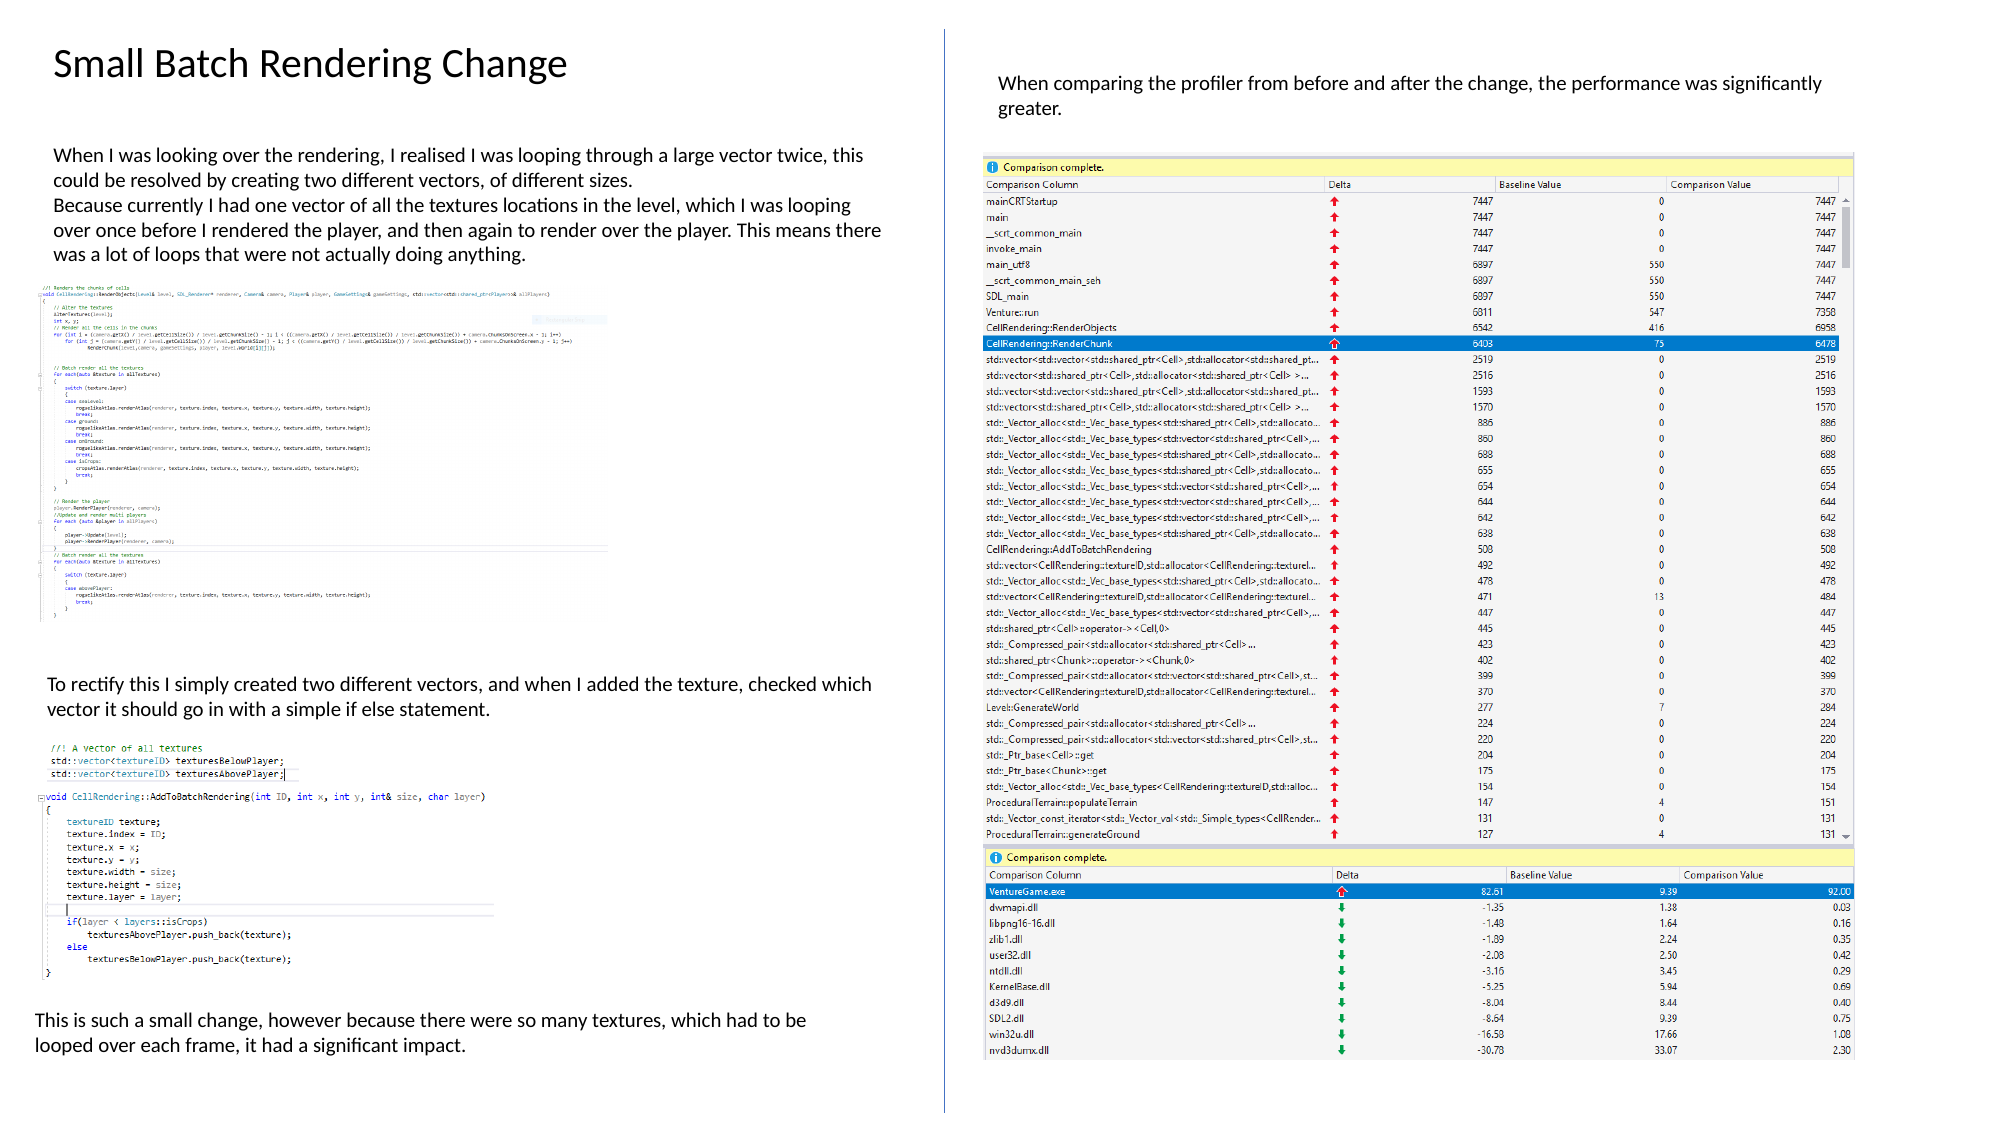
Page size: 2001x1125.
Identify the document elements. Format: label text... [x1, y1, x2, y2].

text_box This is such a small change, however because there were so many textures, which had to be looped over each frame, it had a significant impact. [19, 999, 880, 1065]
picture [38, 285, 608, 622]
text_box To rectify this I simply created two different vectors, and when I added the texture, checked which vector it should go in with a simple if else statement. [32, 663, 893, 729]
picture [38, 739, 494, 984]
text_box Small Batch Rendering Change [38, 28, 681, 94]
text_box When I was looking over the rendering, I realised I was looping through a large vector twice, this could be resolved by creating two different vectors, of different sizes. Because currently I had one vector of all the textures locations in the level, which I was looping over once before I rendered the player, and then again to render over the player. This means there was a lot of loops that were not actually doing anything. [38, 133, 899, 274]
text_box When comparing the profiler from before and after the change, the performance was significantly greater. [983, 61, 1844, 152]
picture [983, 152, 1856, 1060]
